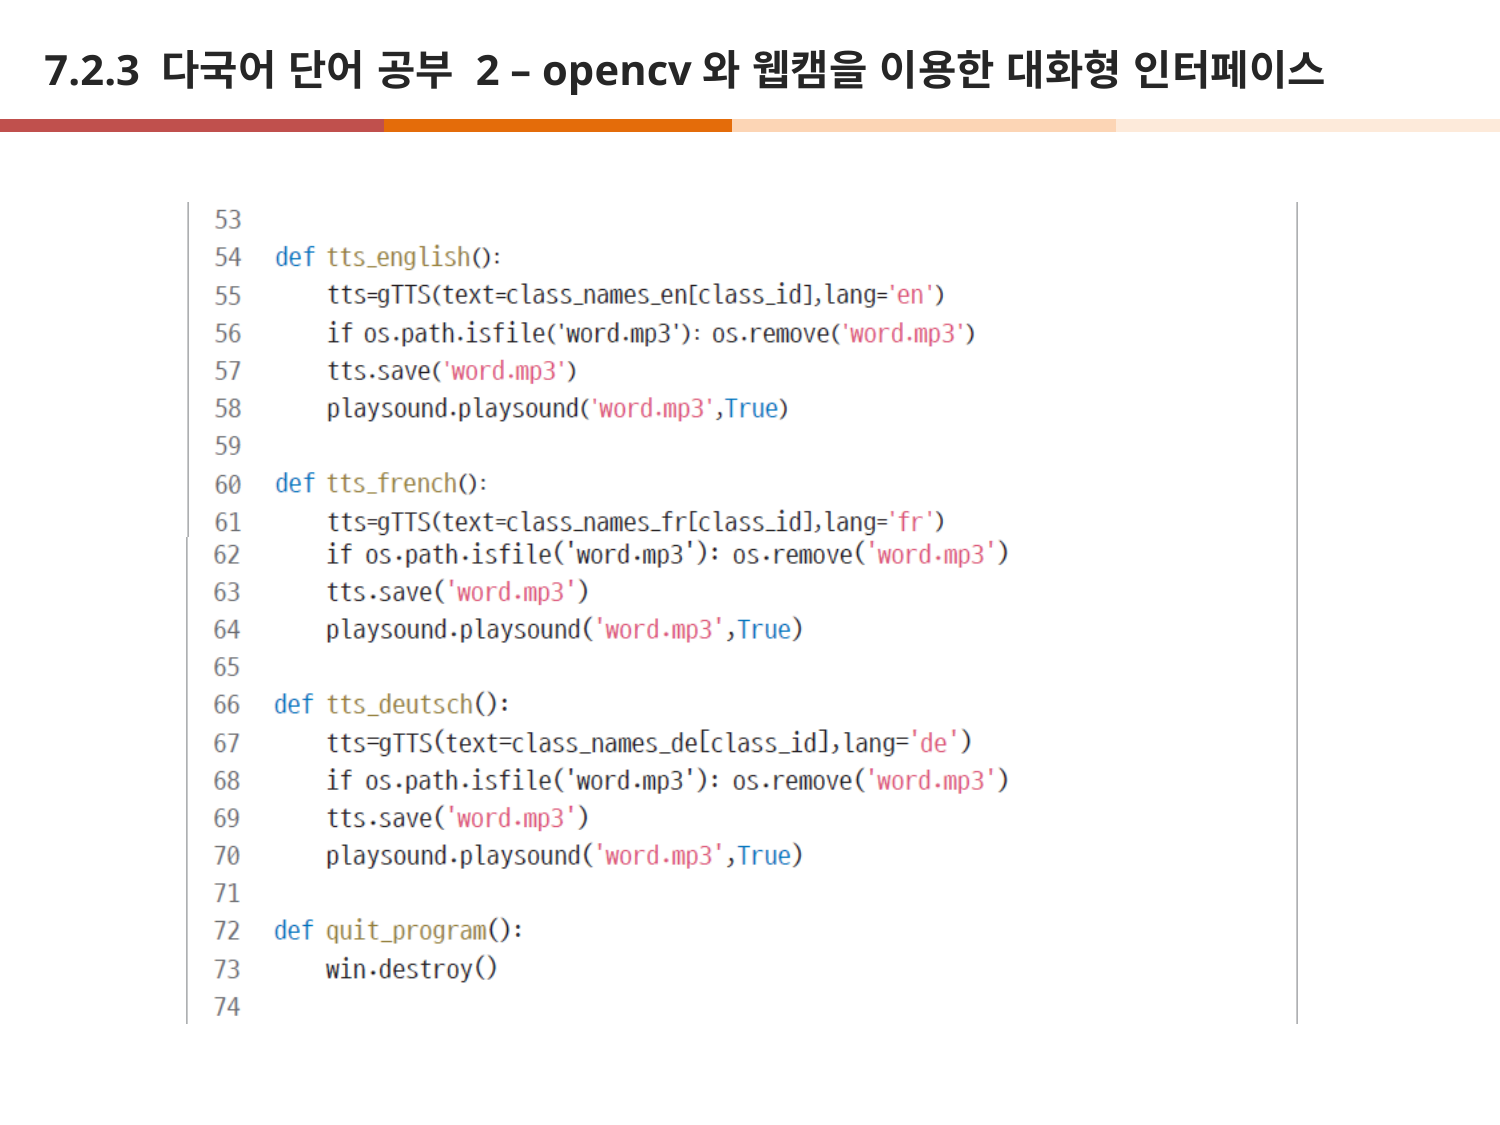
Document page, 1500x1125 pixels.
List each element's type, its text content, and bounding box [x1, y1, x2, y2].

title 7.2.3 다국어 단어 공부 2 – opencv와 웹캠을 이용한 대화형 인터페이스 [29, 23, 1436, 114]
picture [181, 202, 1306, 1024]
